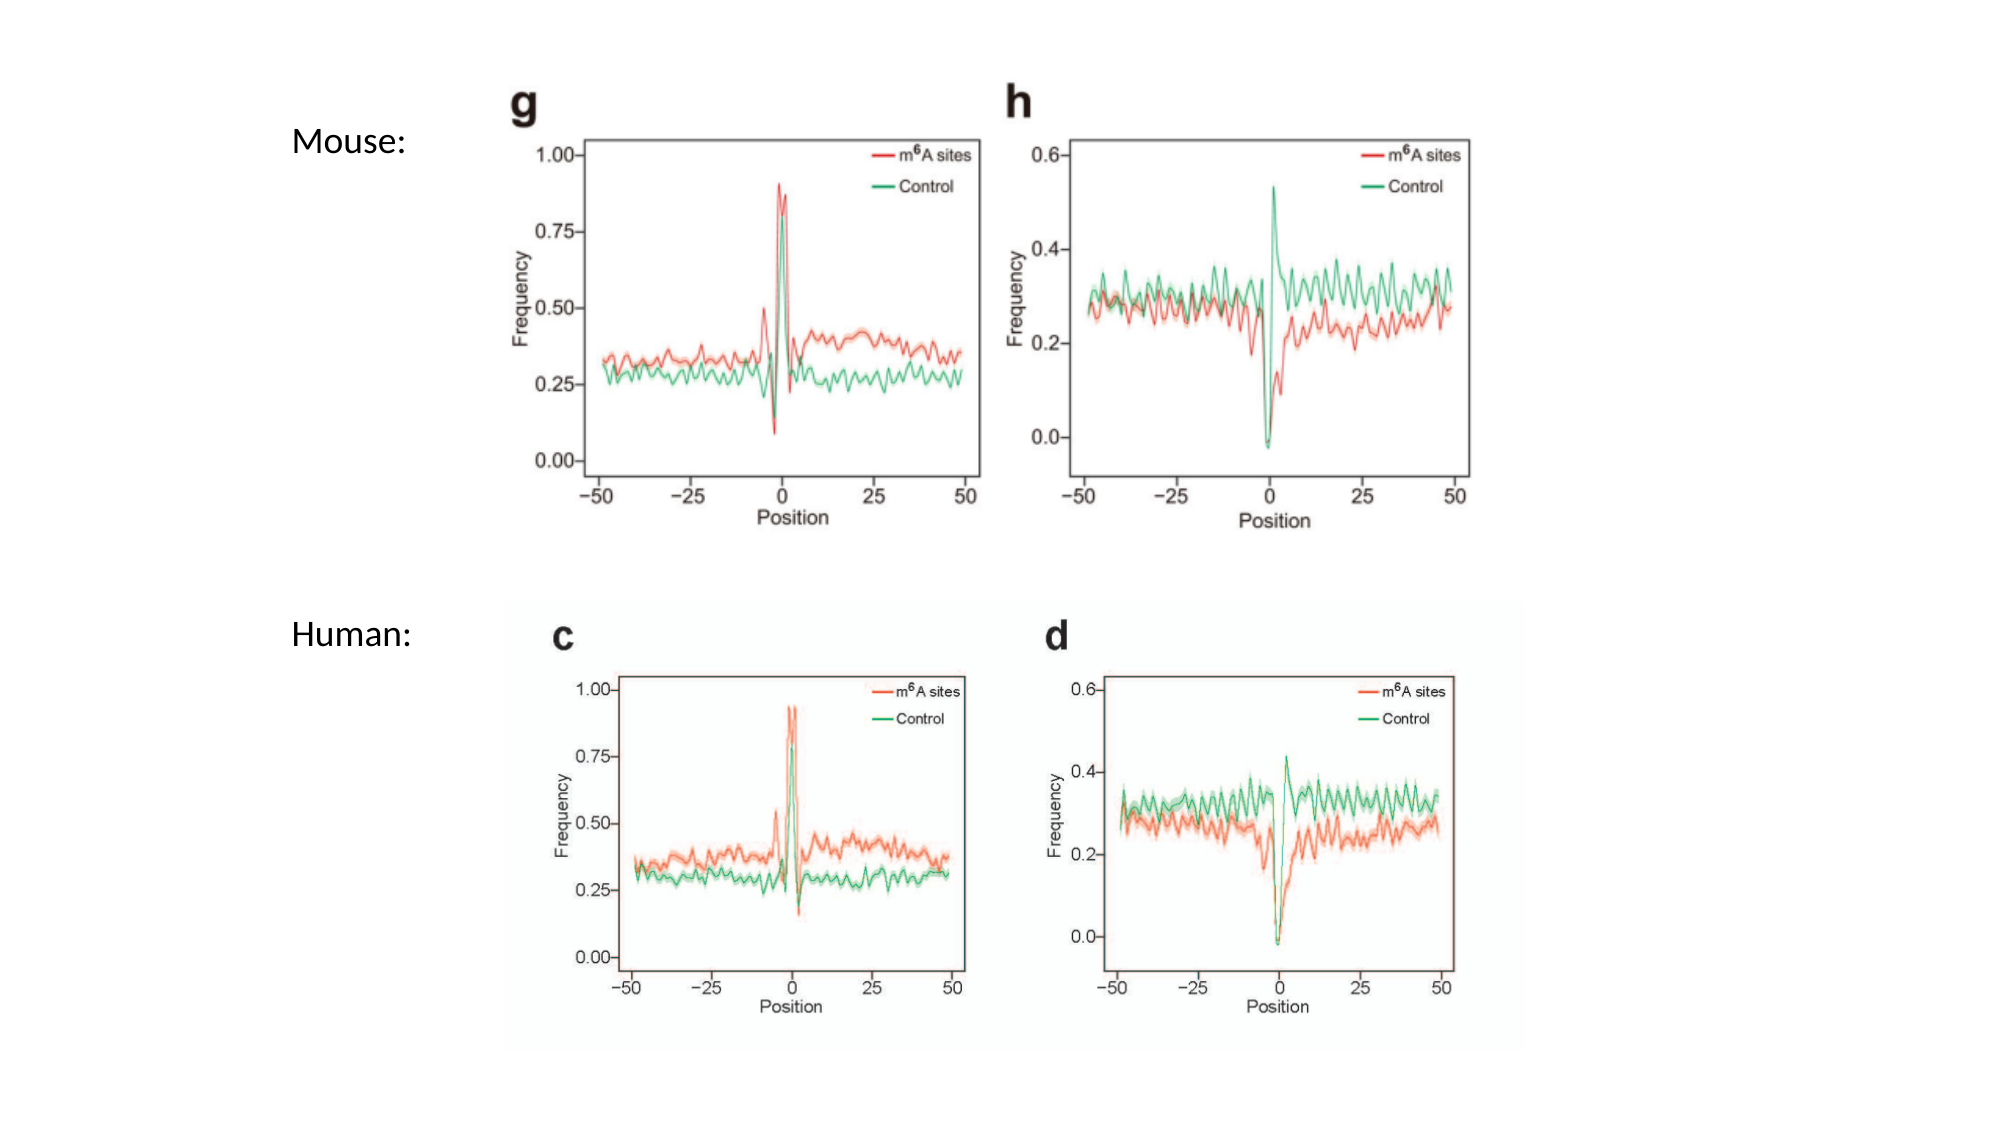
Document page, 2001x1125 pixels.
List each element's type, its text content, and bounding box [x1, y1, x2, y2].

picture [489, 75, 1511, 542]
picture [505, 601, 1526, 1050]
text_box Mouse: [276, 108, 489, 168]
text_box Human: [276, 601, 505, 662]
